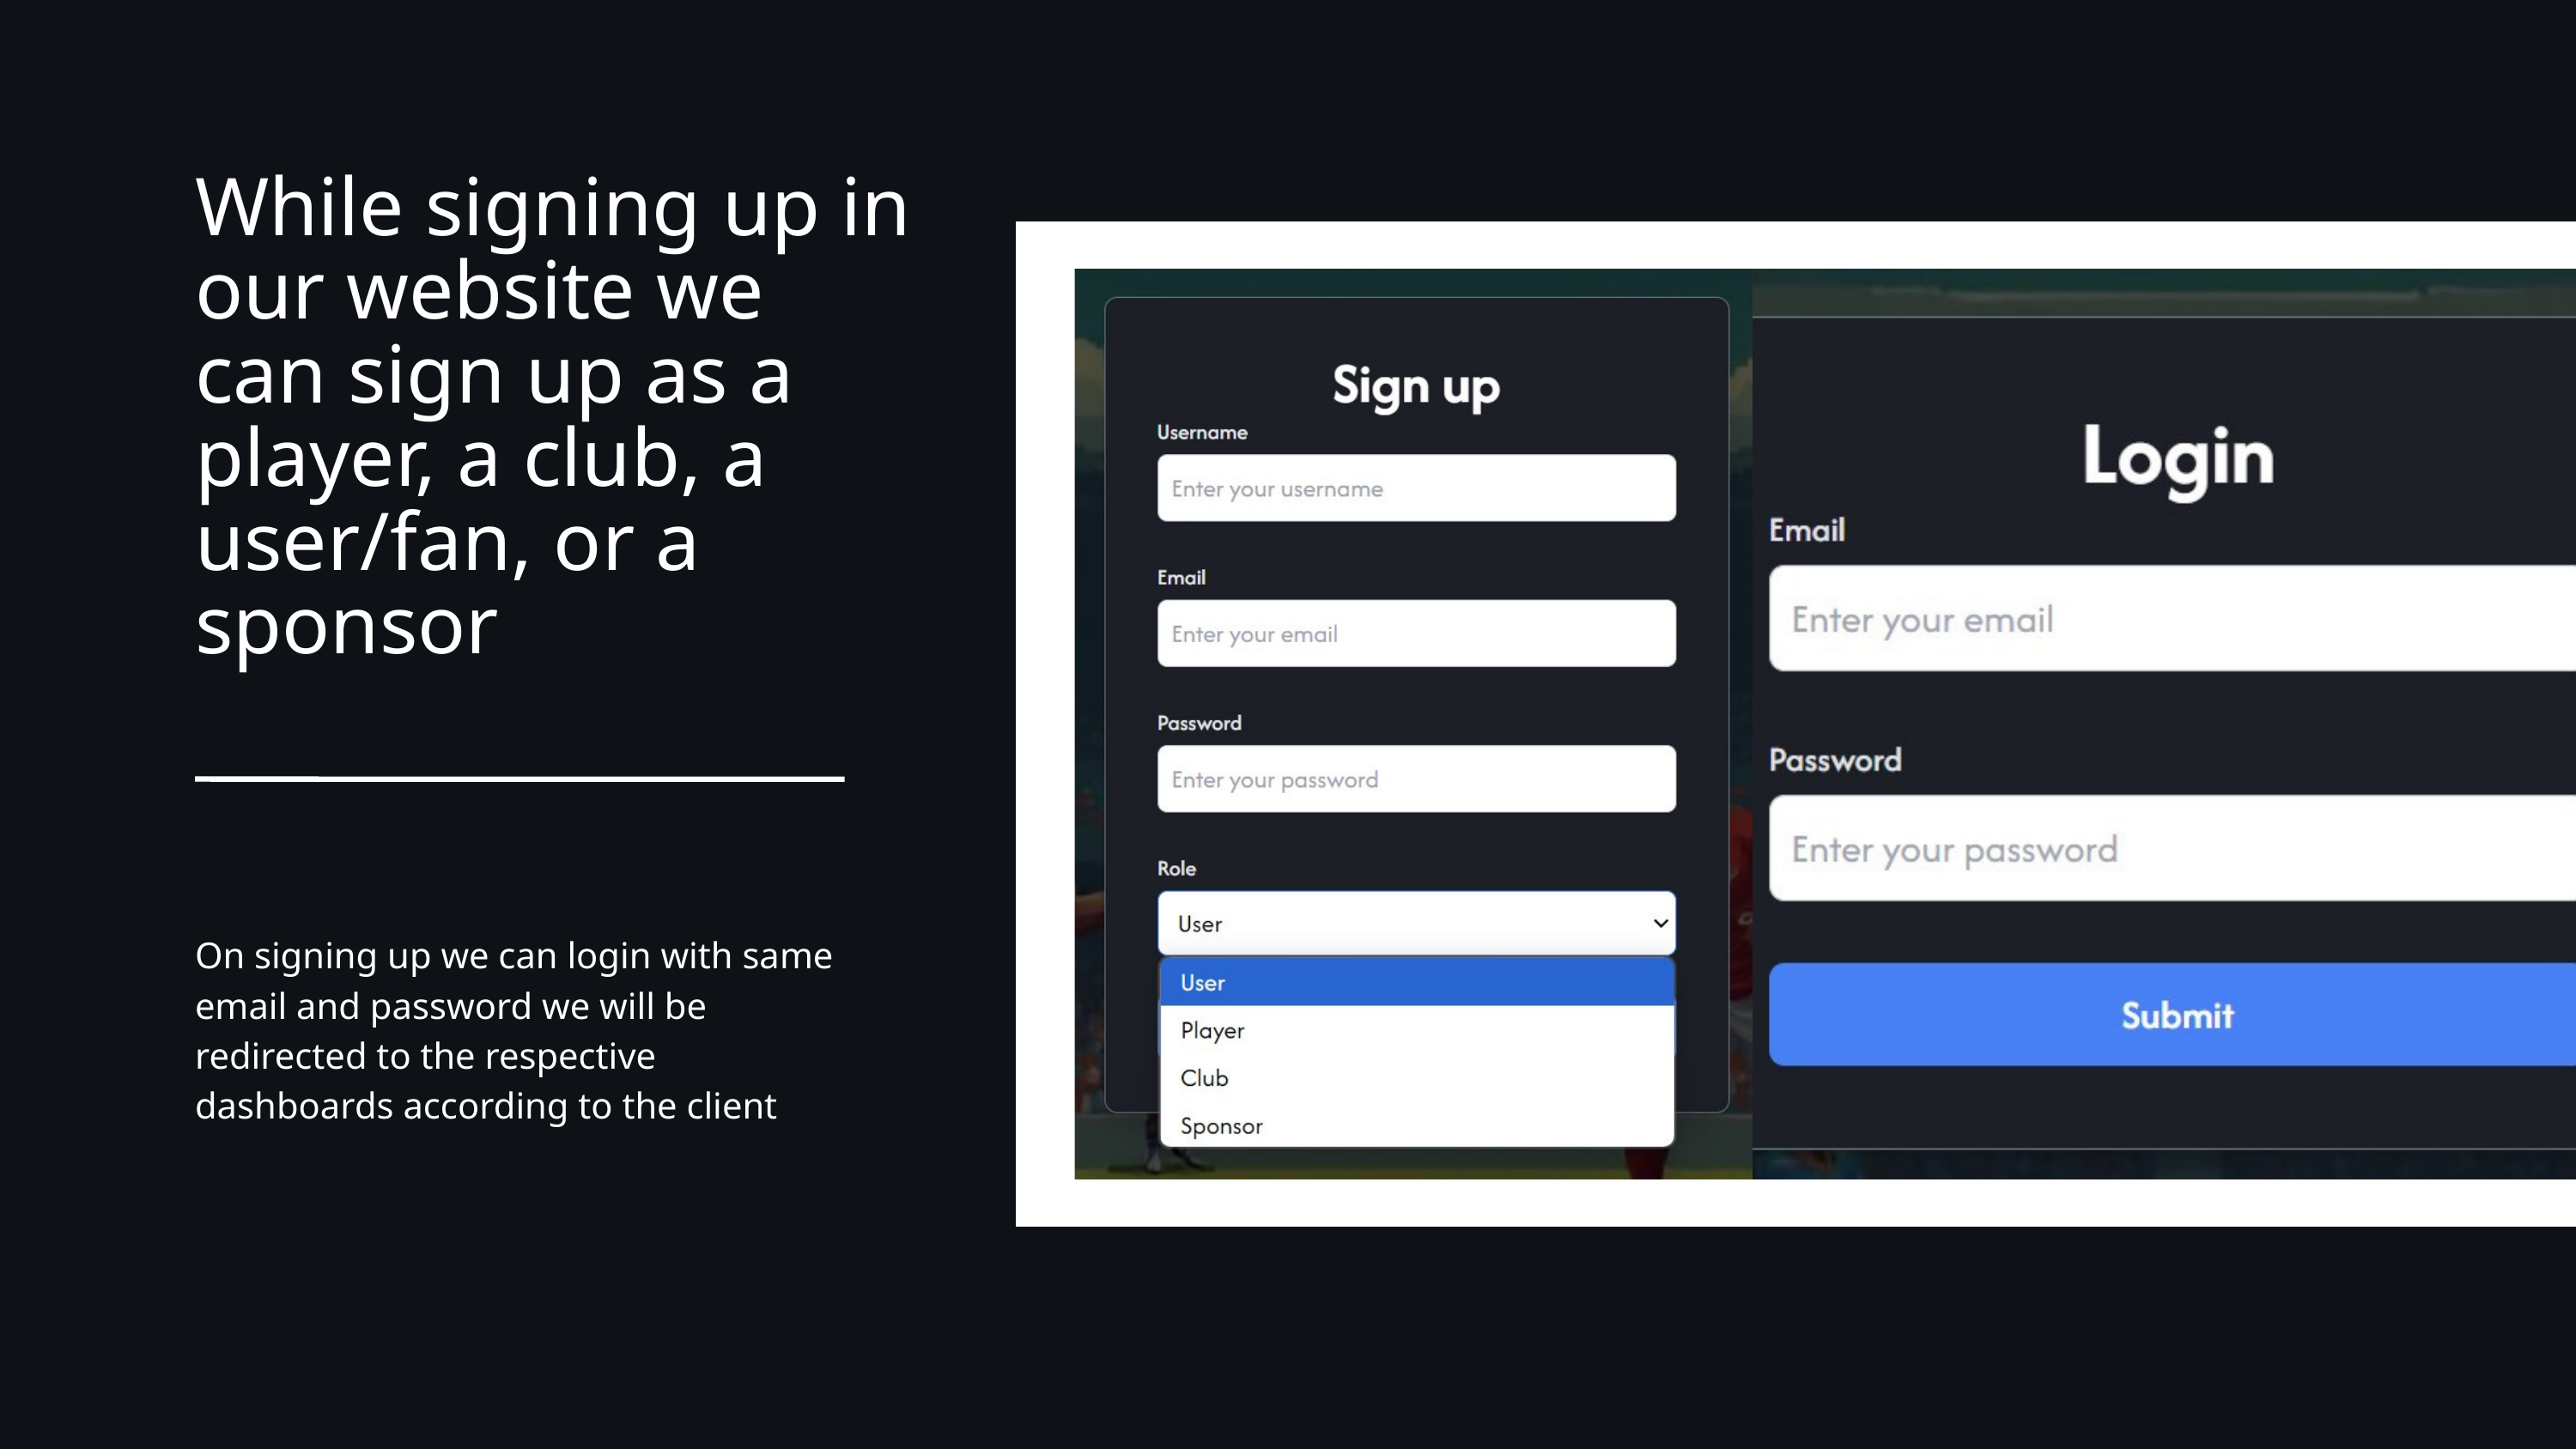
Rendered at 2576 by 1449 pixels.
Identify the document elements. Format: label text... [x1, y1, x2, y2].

text_box On signing up we can login with same email and password we will be redirected to the respective dashboards according to the client [195, 925, 845, 1127]
text_box While signing up in our website we can sign up as a player, a club, a user/fan, or a sponsor [195, 167, 917, 670]
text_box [1016, 221, 2576, 1228]
